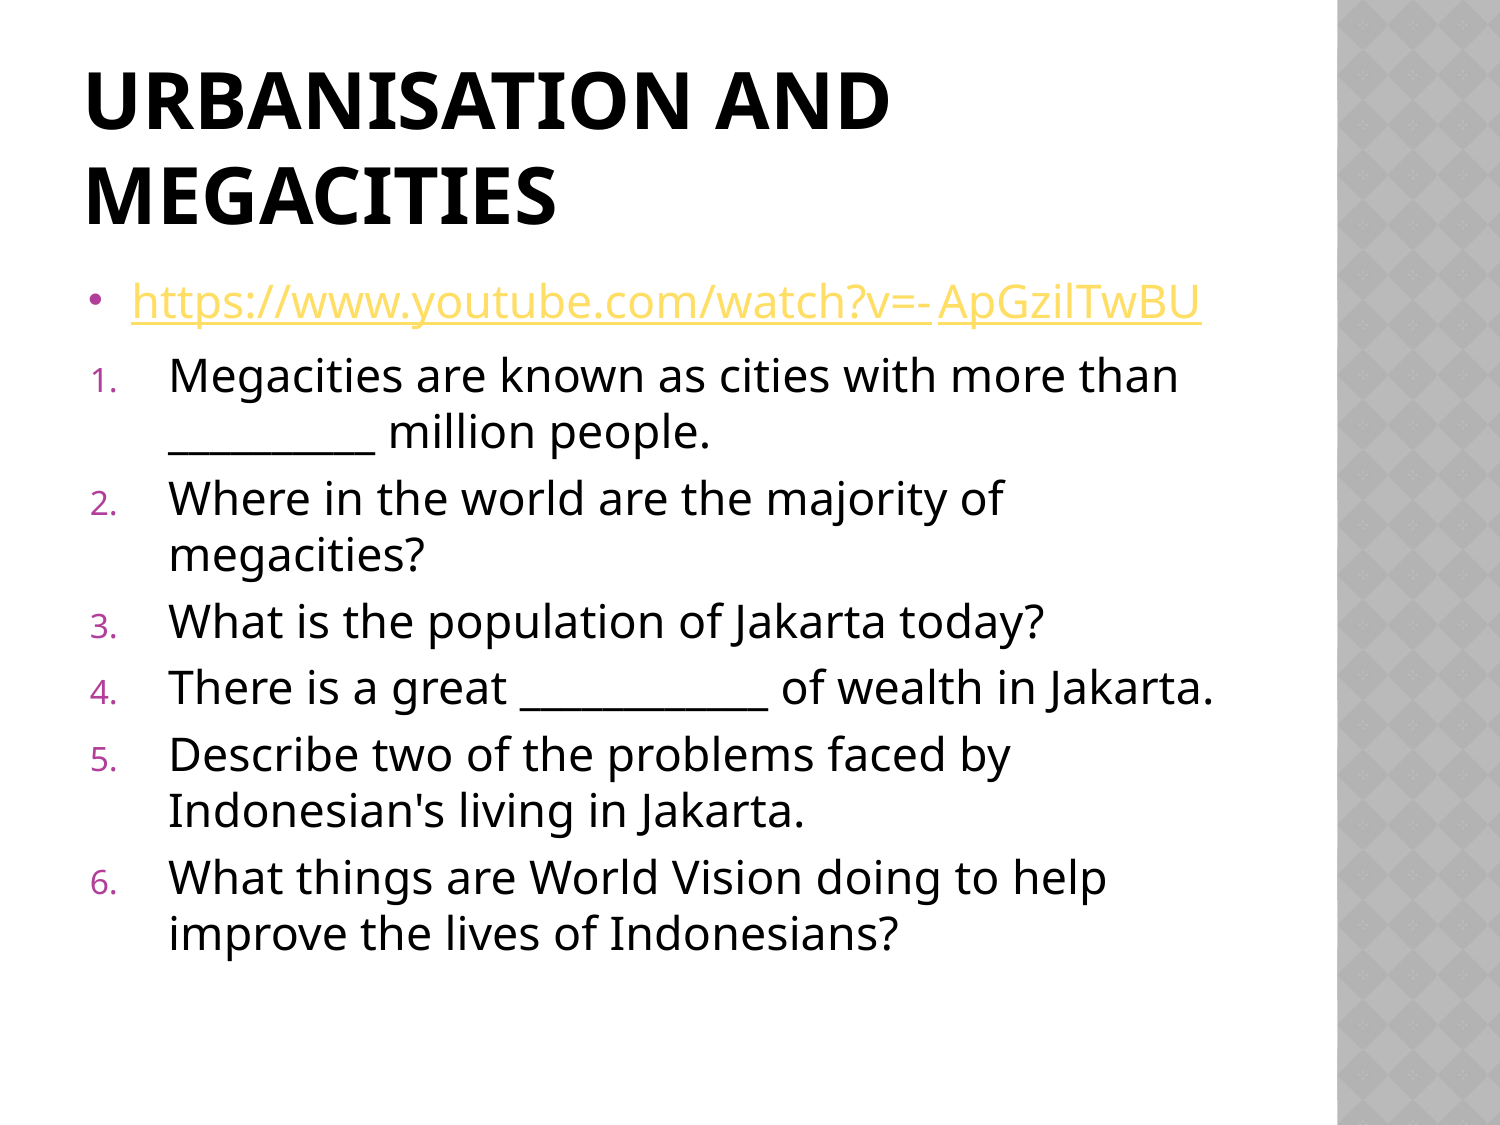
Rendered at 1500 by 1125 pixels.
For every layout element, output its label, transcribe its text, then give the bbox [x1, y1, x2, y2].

title Urbanisation and megacities [75, 52, 1263, 240]
list https://www.youtube.com/watch?v=-ApGzilTwBU Megacities are known as cities with more than __________ million people. Where in the world are the majority of megacities? What is the population of Jakarta today? There is a great ____________ of wealth in Jakarta. Describe two of the problems faced by Indonesian's living in Jakarta. What things are World Vision doing to help improve the lives of Indonesians? [75, 264, 1263, 1059]
